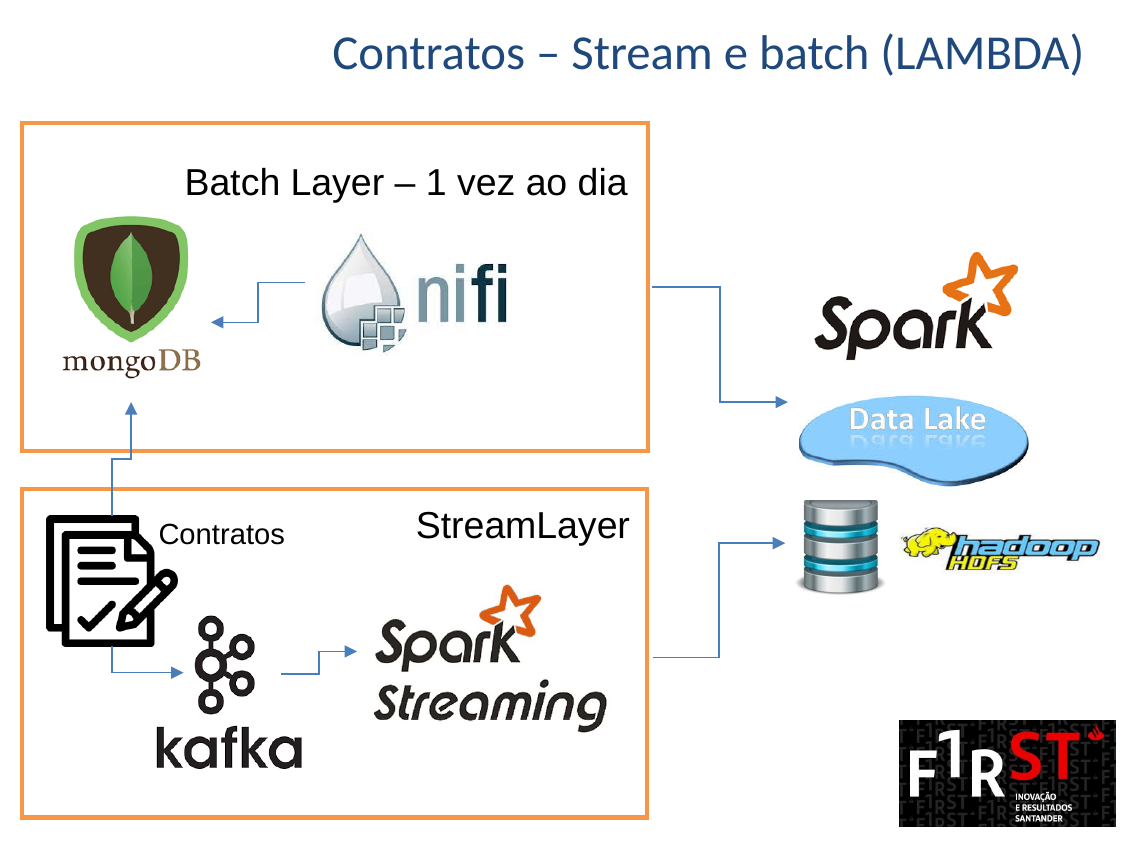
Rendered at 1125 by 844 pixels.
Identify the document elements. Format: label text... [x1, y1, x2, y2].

picture [41, 191, 221, 403]
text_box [64, 449, 179, 469]
picture [46, 515, 314, 784]
picture [784, 376, 1101, 620]
text_box [20, 121, 650, 453]
picture [789, 244, 1041, 370]
picture [362, 579, 616, 740]
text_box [651, 286, 789, 403]
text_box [134, 623, 162, 696]
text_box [652, 542, 786, 658]
text_box Contratos [143, 508, 301, 558]
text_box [281, 651, 358, 675]
text_box Batch Layer – 1 vez ao dia [169, 150, 643, 211]
text_box StreamLayer [401, 493, 646, 554]
picture [898, 720, 1116, 828]
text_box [210, 282, 306, 323]
picture [314, 228, 522, 356]
text_box [20, 487, 649, 820]
text_box Contratos – Stream e batch (LAMBDA) [296, 7, 1100, 109]
